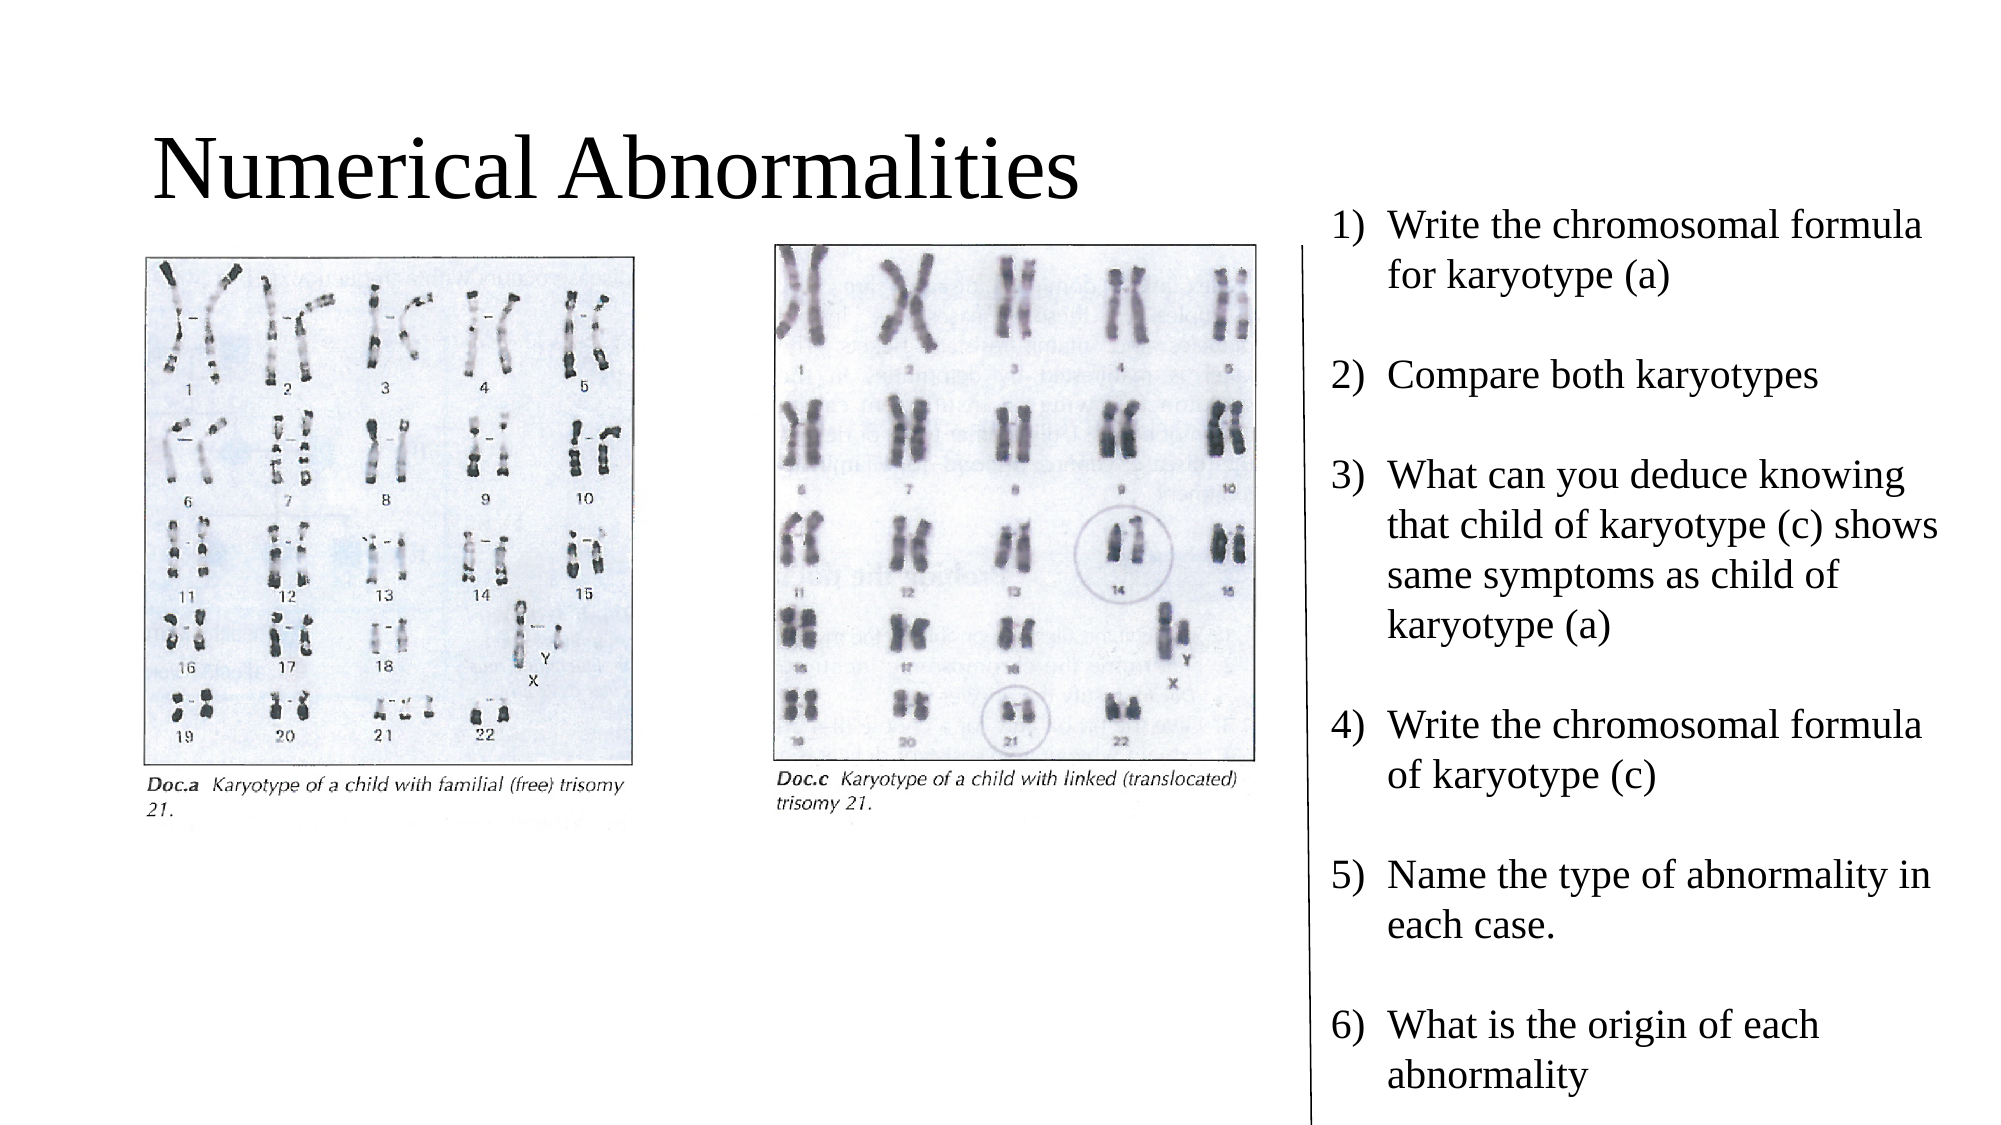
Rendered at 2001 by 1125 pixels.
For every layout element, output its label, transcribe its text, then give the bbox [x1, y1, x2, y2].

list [137, 244, 651, 836]
text_box Write the chromosomal formula for karyotype (a) Compare both karyotypes What can you deduce knowing that child of karyotype (c) shows same symptoms as child of karyotype (a) Write the chromosomal formula of karyotype (c) Name the type of abnormality in each case. What is the origin of each abnormality [1315, 189, 1964, 1105]
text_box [1301, 244, 1312, 1125]
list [747, 244, 1260, 829]
title Numerical Abnormalities [137, 59, 1863, 278]
